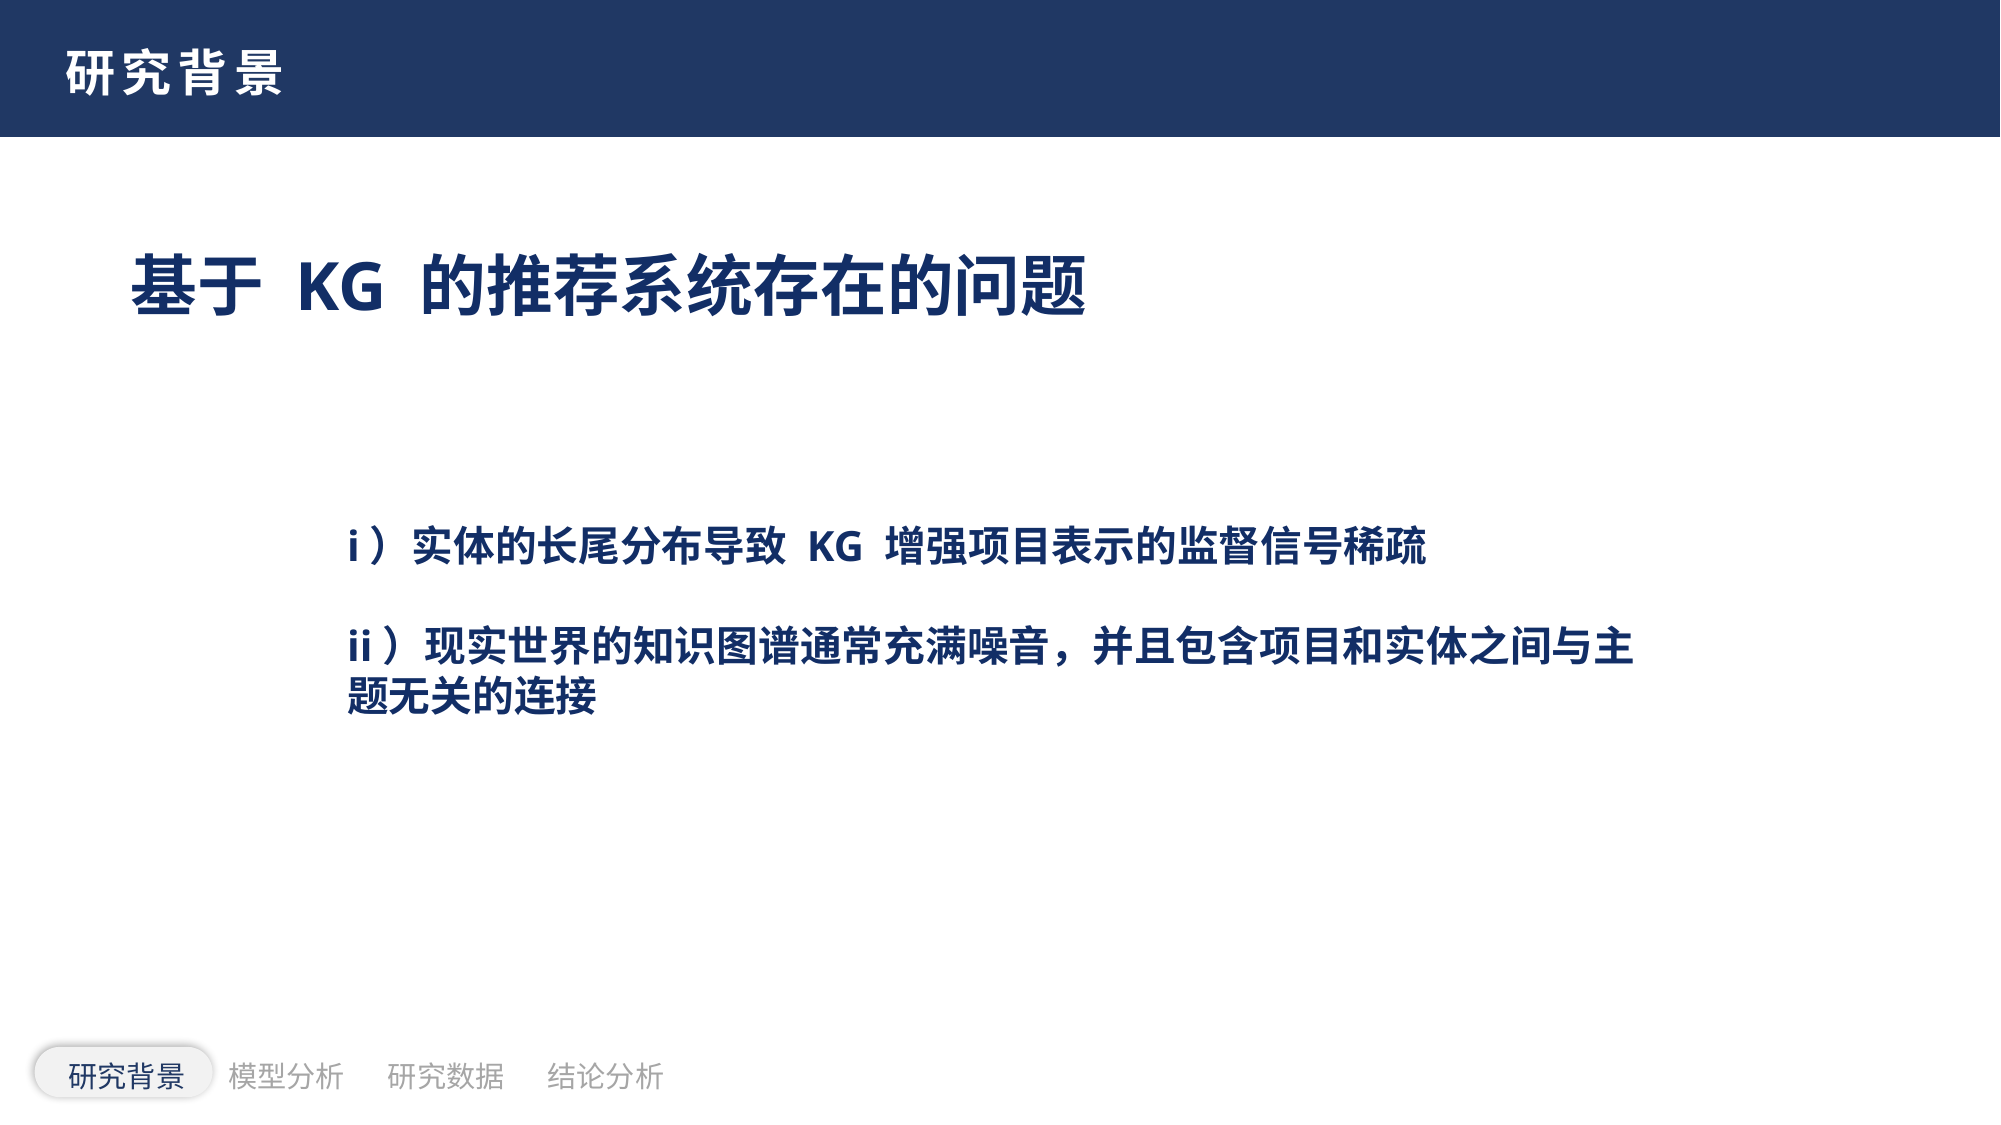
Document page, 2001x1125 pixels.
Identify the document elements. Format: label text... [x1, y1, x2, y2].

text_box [0, 0, 2000, 137]
text_box i）实体的长尾分布导致 KG 增强项目表示的监督信号稀疏 ii）现实世界的知识图谱通常充满噪音，并且包含项目和实体之间与主题无关的连接 [332, 512, 1668, 727]
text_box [34, 1033, 711, 1098]
text_box 基于 KG 的推荐系统存在的问题 [115, 216, 1884, 332]
